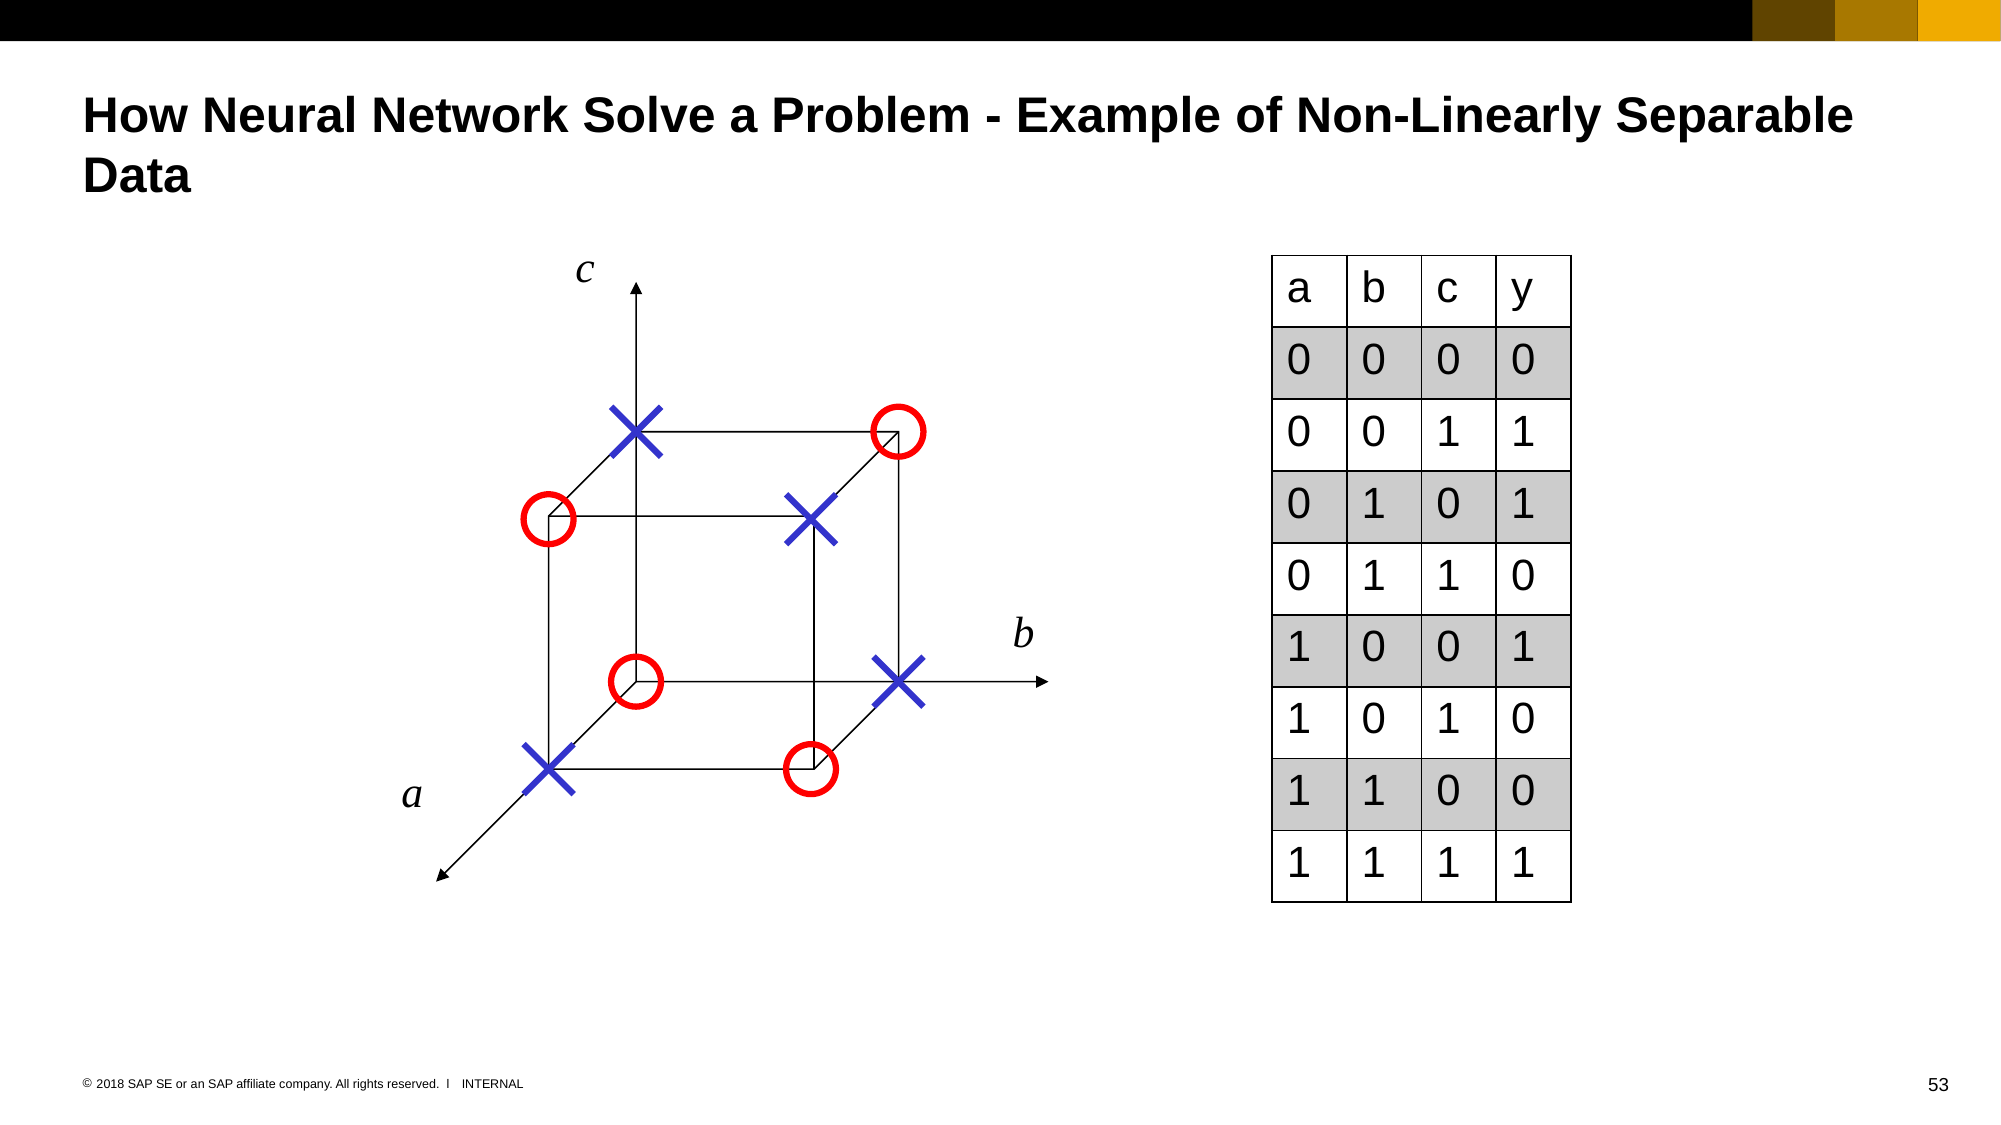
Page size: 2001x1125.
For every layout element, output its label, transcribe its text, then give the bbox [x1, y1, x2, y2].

table_cell 0 [1273, 472, 1346, 542]
table_cell 1 [1422, 400, 1495, 470]
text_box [385, 231, 1051, 882]
table_cell 0 [1348, 616, 1421, 686]
table_cell 1 [1497, 831, 1570, 901]
table_cell 0 [1422, 328, 1495, 398]
table_cell 1 [1348, 831, 1421, 901]
table_cell 1 [1273, 616, 1346, 686]
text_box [523, 406, 924, 795]
table_cell 0 [1497, 328, 1570, 398]
table_cell 0 [1422, 616, 1495, 686]
table_header b [1348, 256, 1421, 326]
table_cell 0 [1422, 472, 1495, 542]
table_cell 1 [1422, 544, 1495, 614]
table_cell 1 [1422, 831, 1495, 901]
table_header a [1273, 256, 1346, 326]
table_cell 1 [1348, 544, 1421, 614]
table_cell 1 [1497, 472, 1570, 542]
table_cell 0 [1348, 688, 1421, 758]
table_cell 1 [1422, 688, 1495, 758]
table_cell 0 [1348, 400, 1421, 470]
table_cell 1 [1348, 472, 1421, 542]
table_cell 0 [1273, 328, 1346, 398]
title How Neural Network Solve a Problem - Example of Non-Linearly Separable Data [82, 82, 1918, 204]
table_cell 0 [1422, 759, 1495, 830]
table_cell 0 [1273, 400, 1346, 470]
table_cell 0 [1348, 328, 1421, 398]
table_cell 0 [1497, 688, 1570, 758]
table_cell 1 [1348, 759, 1421, 830]
table_cell 1 [1273, 831, 1346, 901]
table_cell 0 [1497, 544, 1570, 614]
table_cell 0 [1273, 544, 1346, 614]
table_header c [1422, 256, 1495, 326]
table_cell 1 [1497, 400, 1570, 470]
table_cell 1 [1273, 759, 1346, 830]
table_cell 1 [1273, 688, 1346, 758]
table_cell 0 [1497, 759, 1570, 830]
table_header y [1497, 256, 1570, 326]
table_cell 1 [1497, 616, 1570, 686]
